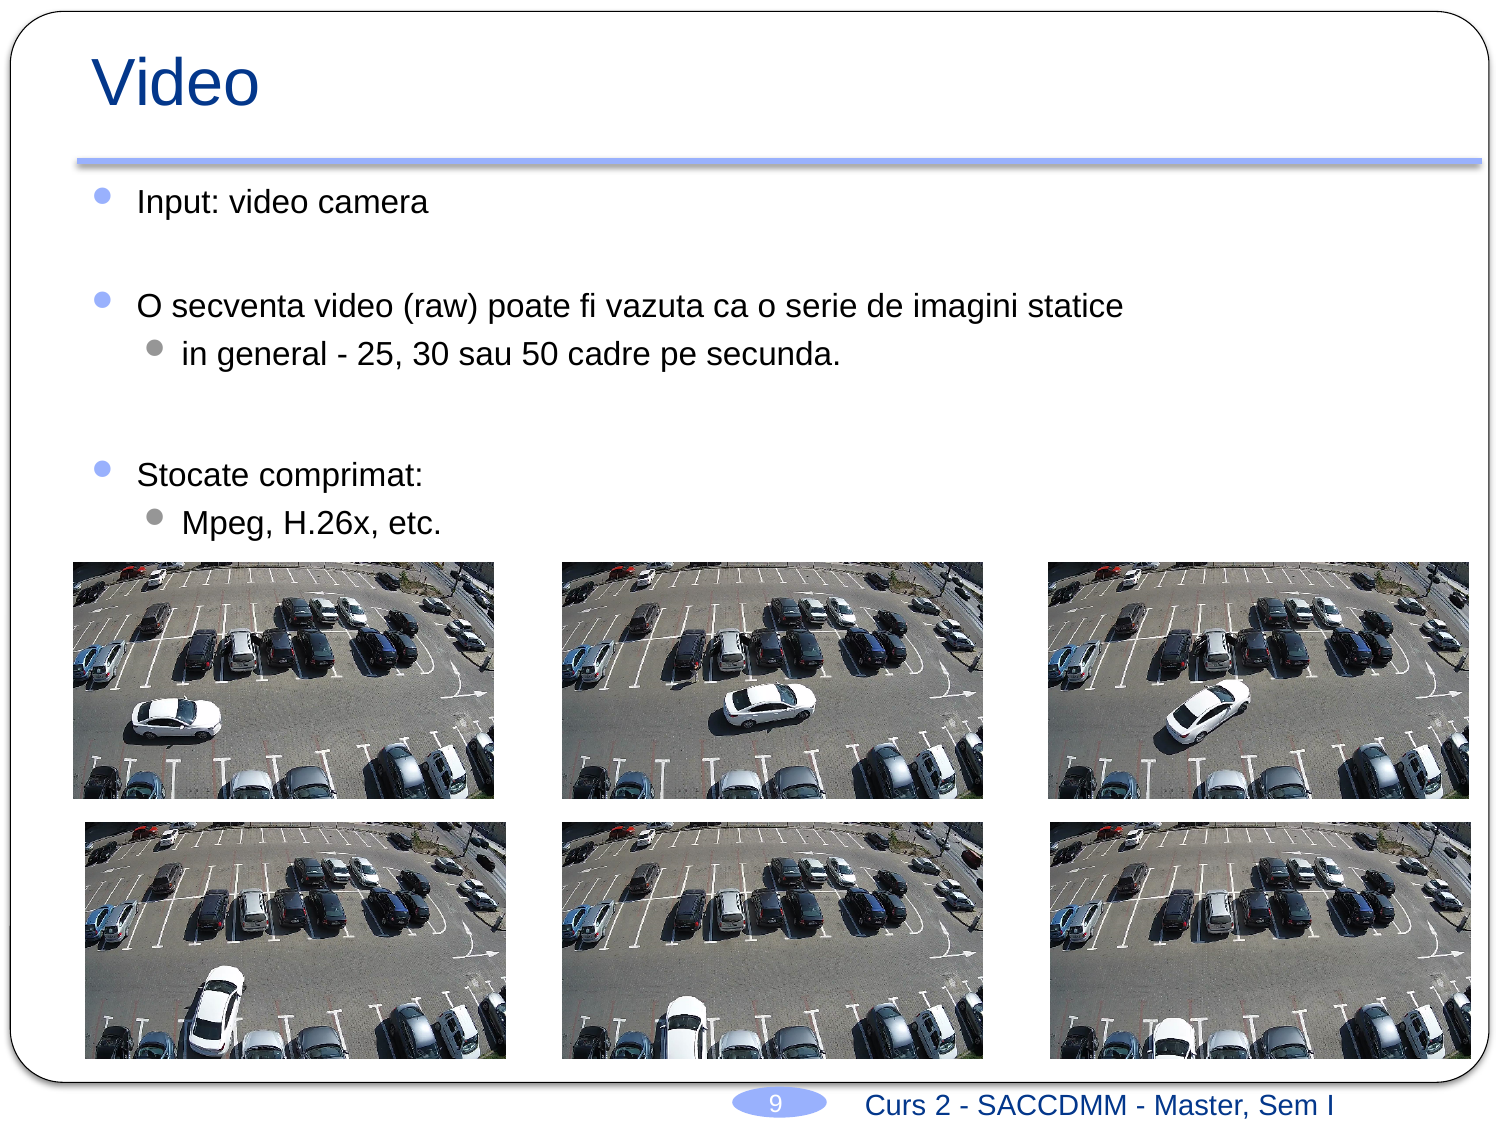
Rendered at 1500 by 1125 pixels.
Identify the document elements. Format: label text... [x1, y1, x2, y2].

picture [1050, 822, 1471, 1059]
picture [561, 562, 983, 799]
list Input: video camera O secventa video (raw) poate fi vazuta ca o serie de imagini statice in general - 25, 30 sau 50 cadre pe secunda. Stocate comprimat: Mpeg, H.26x, etc. [76, 172, 1471, 1059]
picture [84, 822, 506, 1059]
picture [1048, 562, 1470, 799]
title Video [76, 31, 1483, 171]
slide_number 9 [732, 1086, 827, 1118]
picture [73, 562, 494, 799]
picture [562, 822, 983, 1059]
footer Curs 2 - SACCDMM - Master, Sem I [849, 1066, 1500, 1125]
